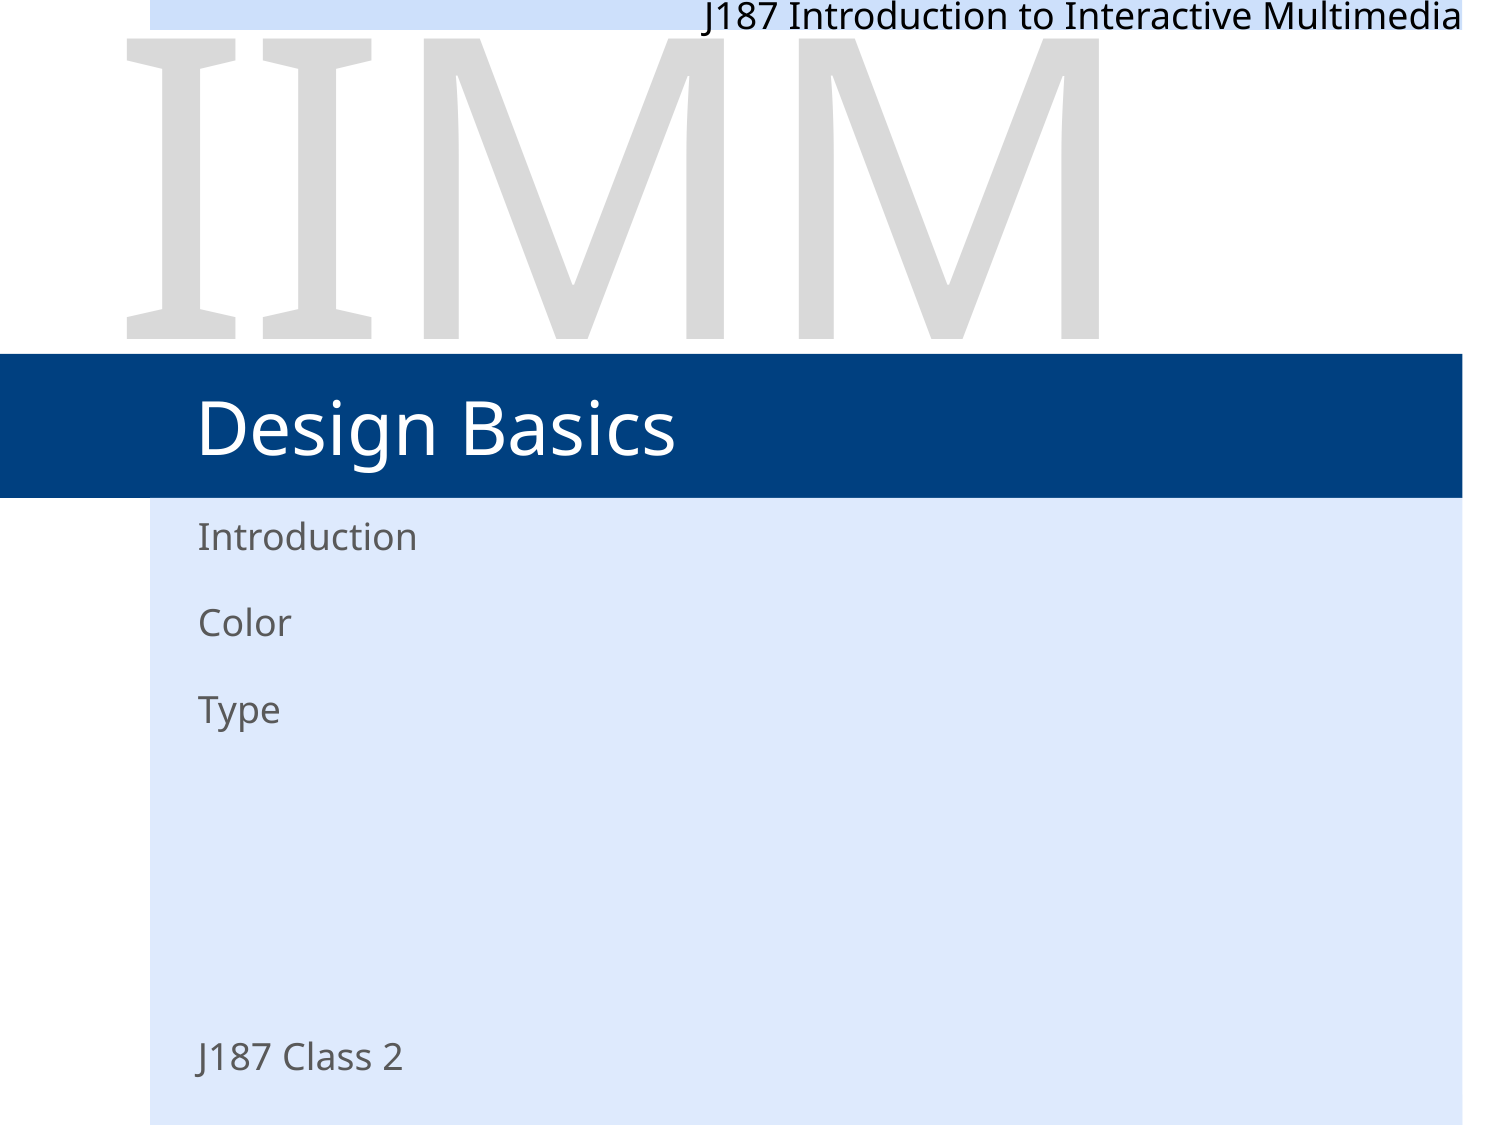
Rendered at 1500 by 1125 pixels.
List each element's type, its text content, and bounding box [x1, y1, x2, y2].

subtitle Introduction Color Type J187 Class 2 [150, 497, 1463, 1125]
title Design Basics [0, 353, 1463, 498]
text_box IIMM [95, 90, 1463, 408]
text_box J187 Introduction to Interactive Multimedia [528, 0, 1478, 45]
